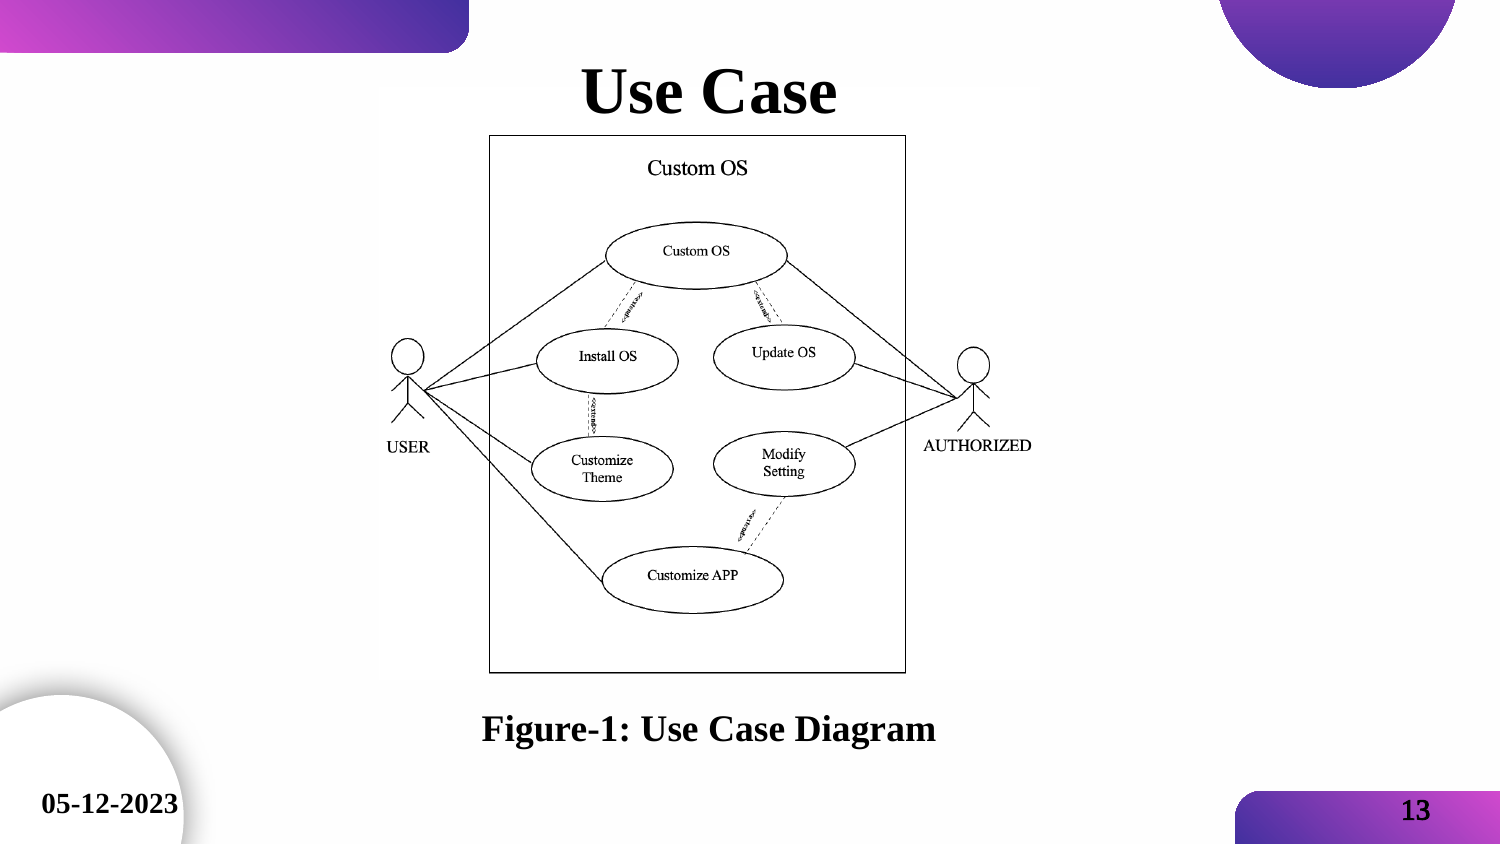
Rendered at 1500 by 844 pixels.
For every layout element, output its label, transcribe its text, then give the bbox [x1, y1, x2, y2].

text_box Figure-1: Use Case Diagram [466, 696, 952, 757]
text_box 05-12-2023 [26, 776, 218, 827]
text_box 13 [1386, 783, 1446, 833]
picture [378, 86, 1040, 680]
text_box Use Case [341, 39, 1078, 134]
